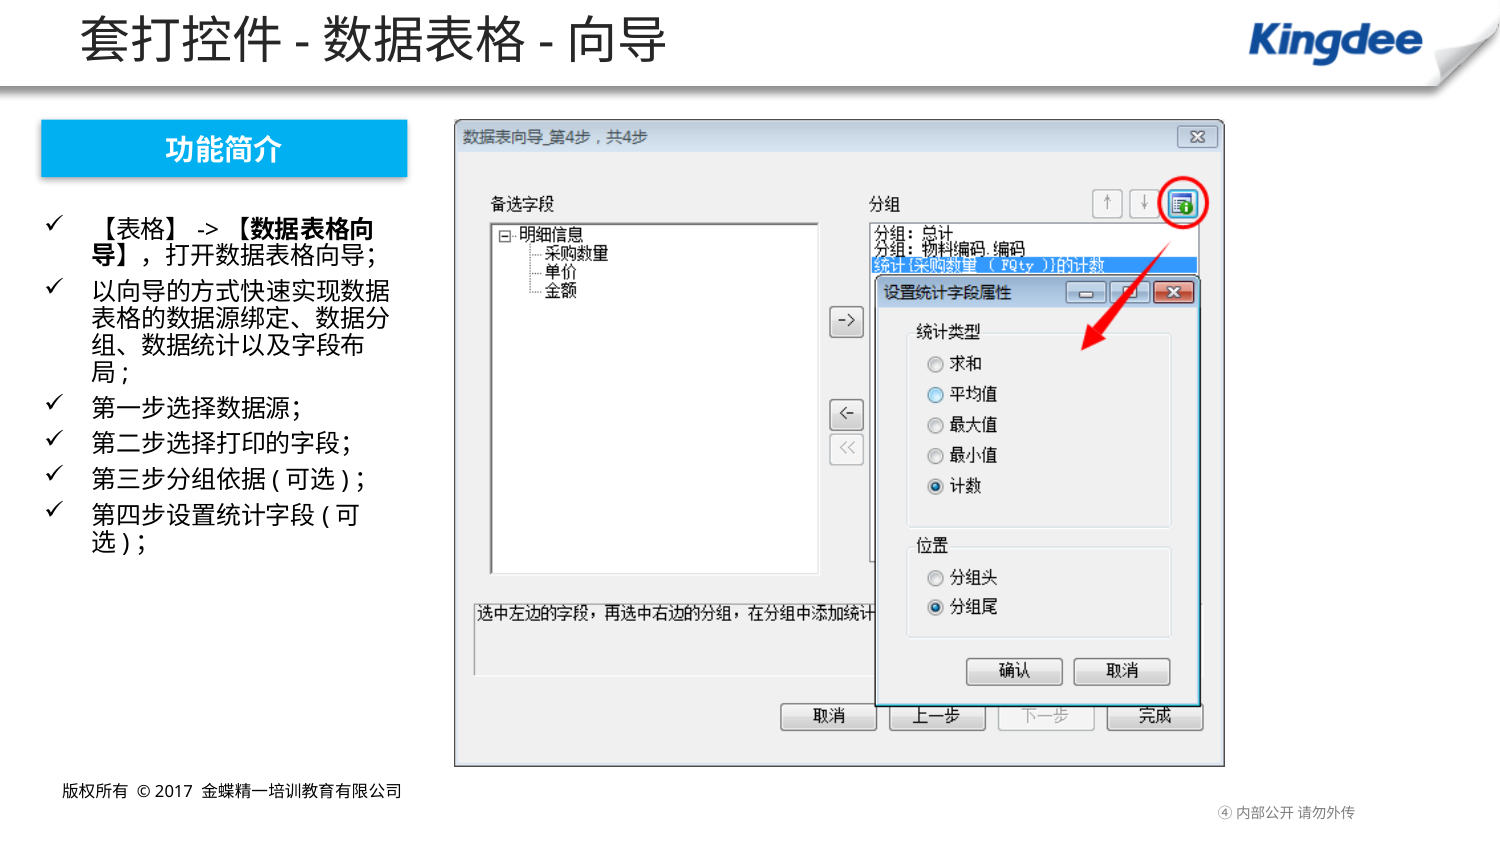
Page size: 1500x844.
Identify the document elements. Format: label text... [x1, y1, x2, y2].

text_box 【表格】->【数据表格向导】，打开数据表格向导； 以向导的方式快速实现数据表格的数据源绑定、数据分组、数据统计以及字段布局; 第一步选择数据源； 第二步选择打印的字段； 第三步分组依据(可选)； 第四步设置统计字段(可选)； [29, 209, 408, 704]
picture [0, 0, 1500, 86]
text_box 功能简介 [41, 119, 408, 178]
picture [454, 118, 1225, 767]
title 套打控件-数据表格-向导 [64, 0, 1164, 77]
